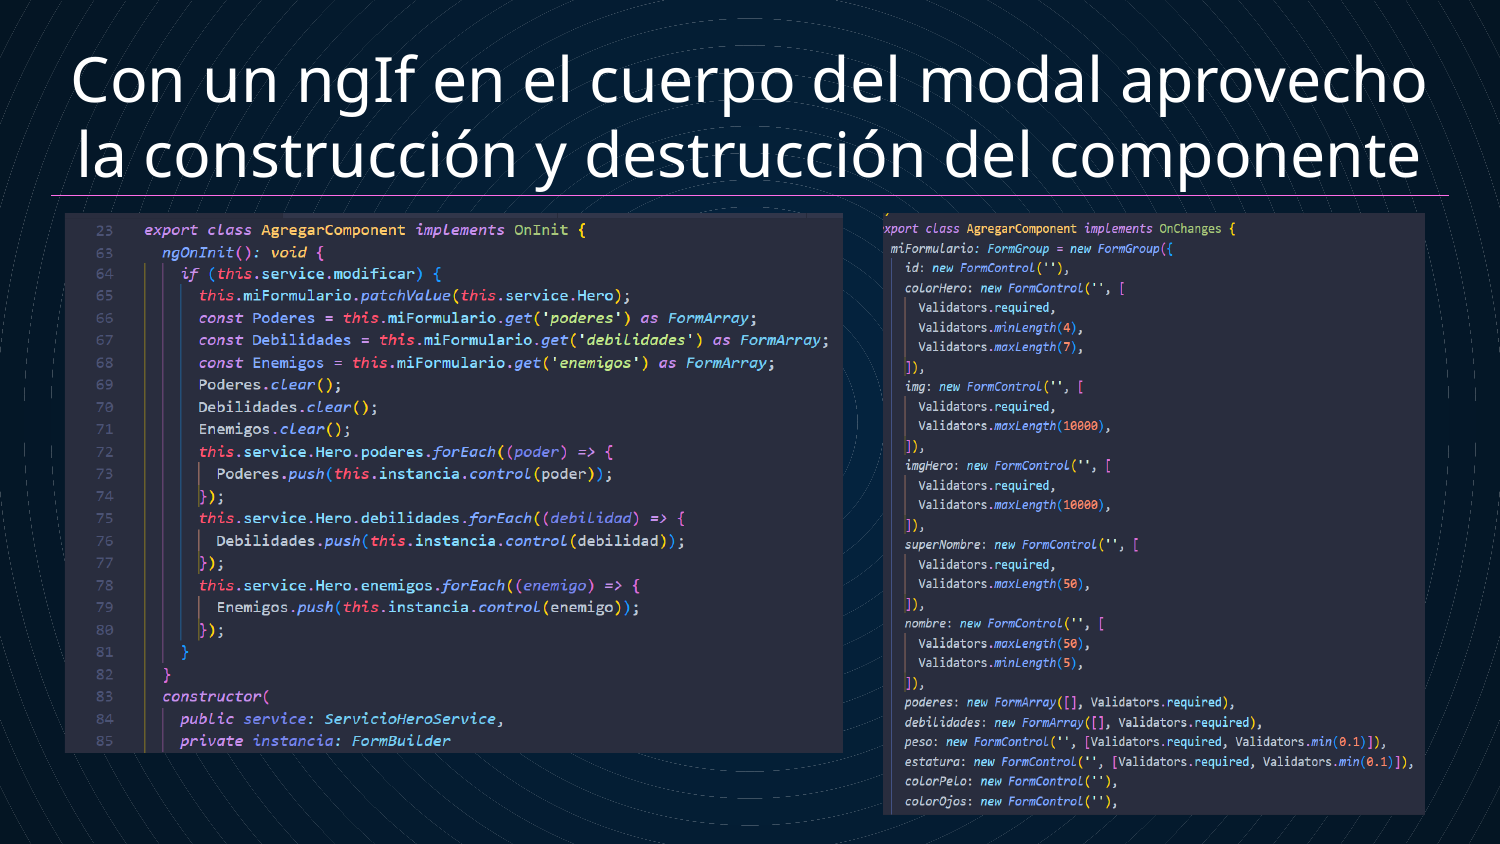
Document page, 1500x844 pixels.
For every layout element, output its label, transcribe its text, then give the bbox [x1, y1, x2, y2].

text_box Con un ngIf en el cuerpo del modal aprovecho la construcción y destrucción del componente [51, 202, 1449, 206]
picture [882, 213, 1426, 816]
text_box Con un ngIf en el cuerpo del modal aprovecho la construcción y destrucción del componente [51, 105, 1449, 195]
picture [64, 213, 843, 753]
